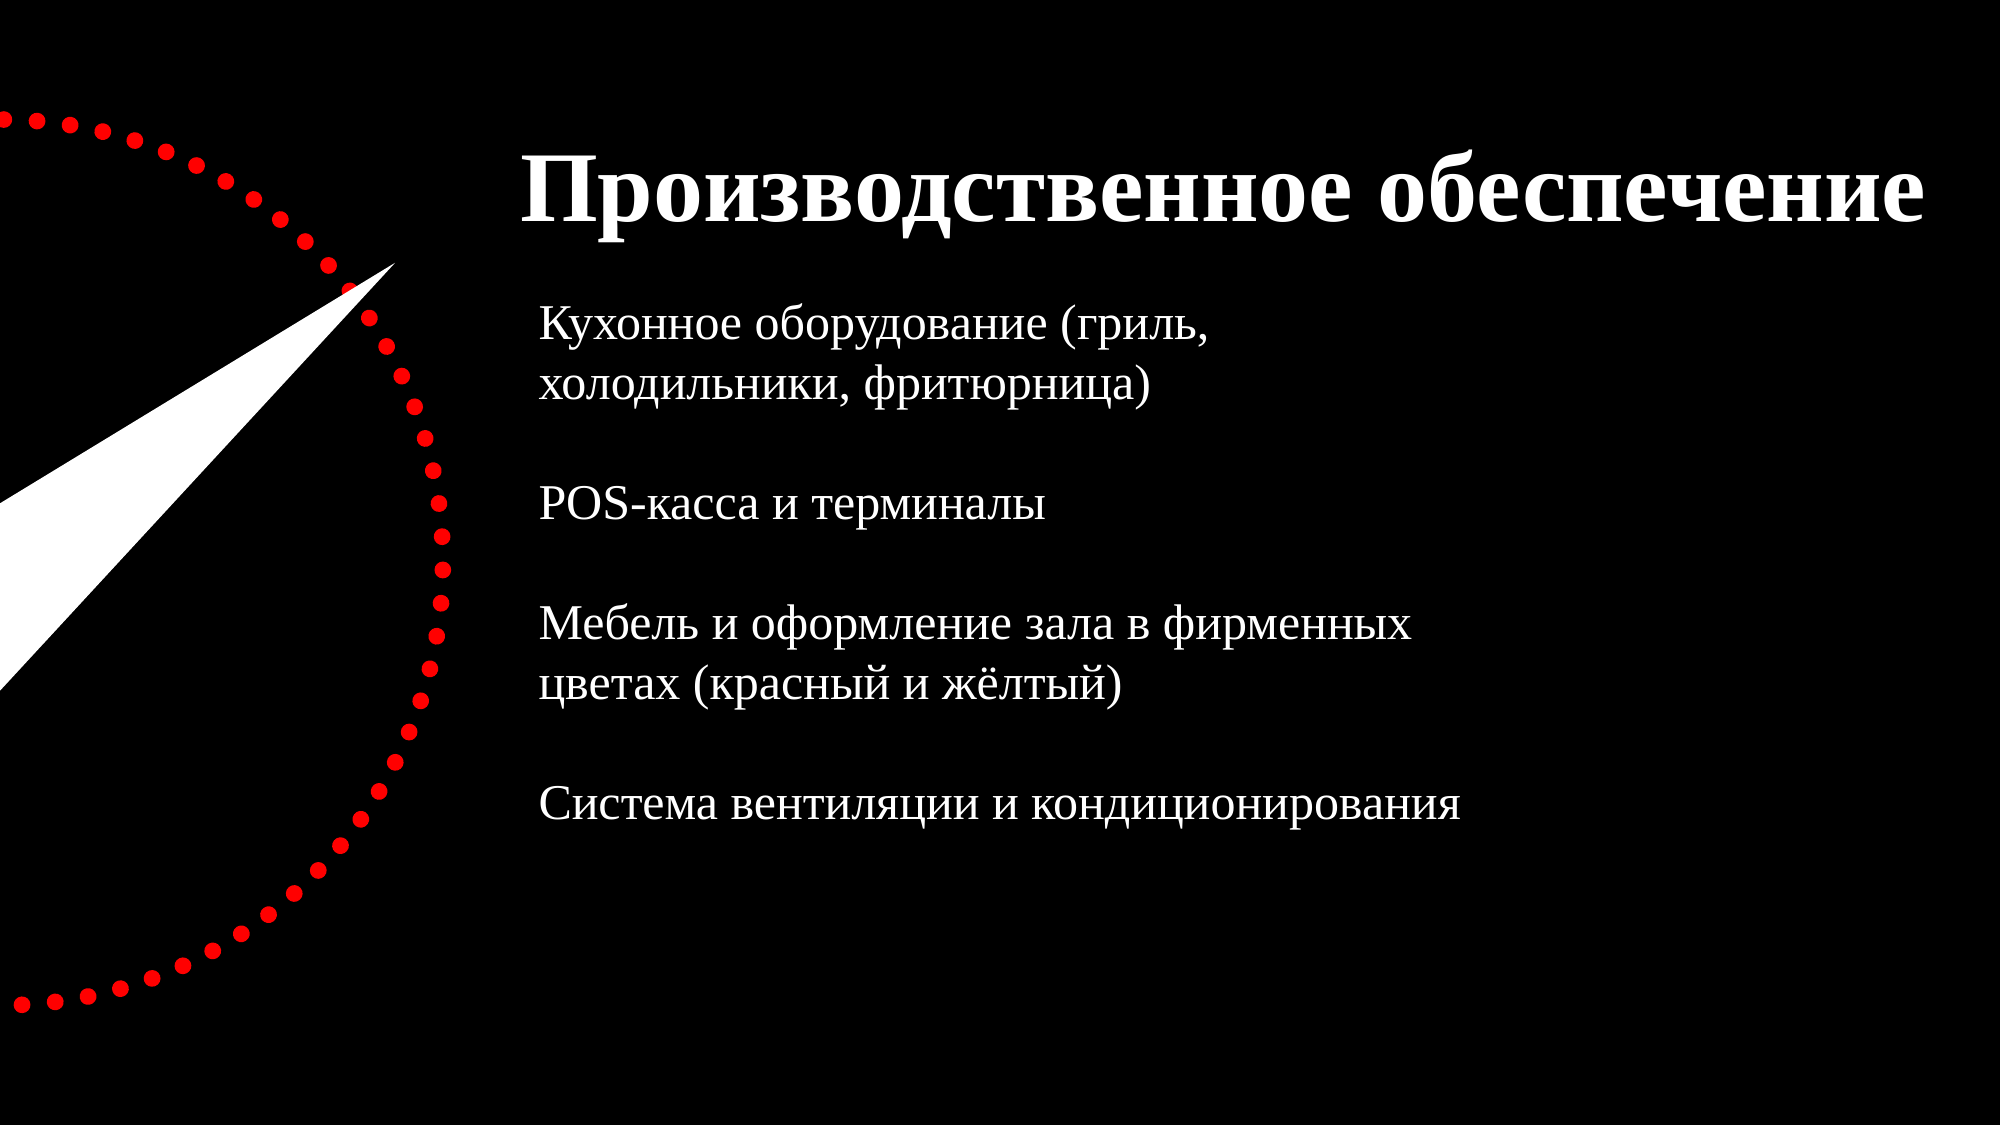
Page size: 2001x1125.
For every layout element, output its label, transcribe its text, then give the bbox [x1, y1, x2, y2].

text_box Производственное обеспечение [486, 113, 1943, 249]
text_box [0, 303, 444, 1007]
text_box [0, 118, 349, 501]
text_box [0, 261, 396, 693]
text_box Кухонное оборудование (гриль, холодильники, фритюрница) POS-касса и терминалы Мебель и оформление зала в фирменных цветах (красный и жёлтый) Система вентиляции и кондиционирования [523, 282, 1524, 837]
